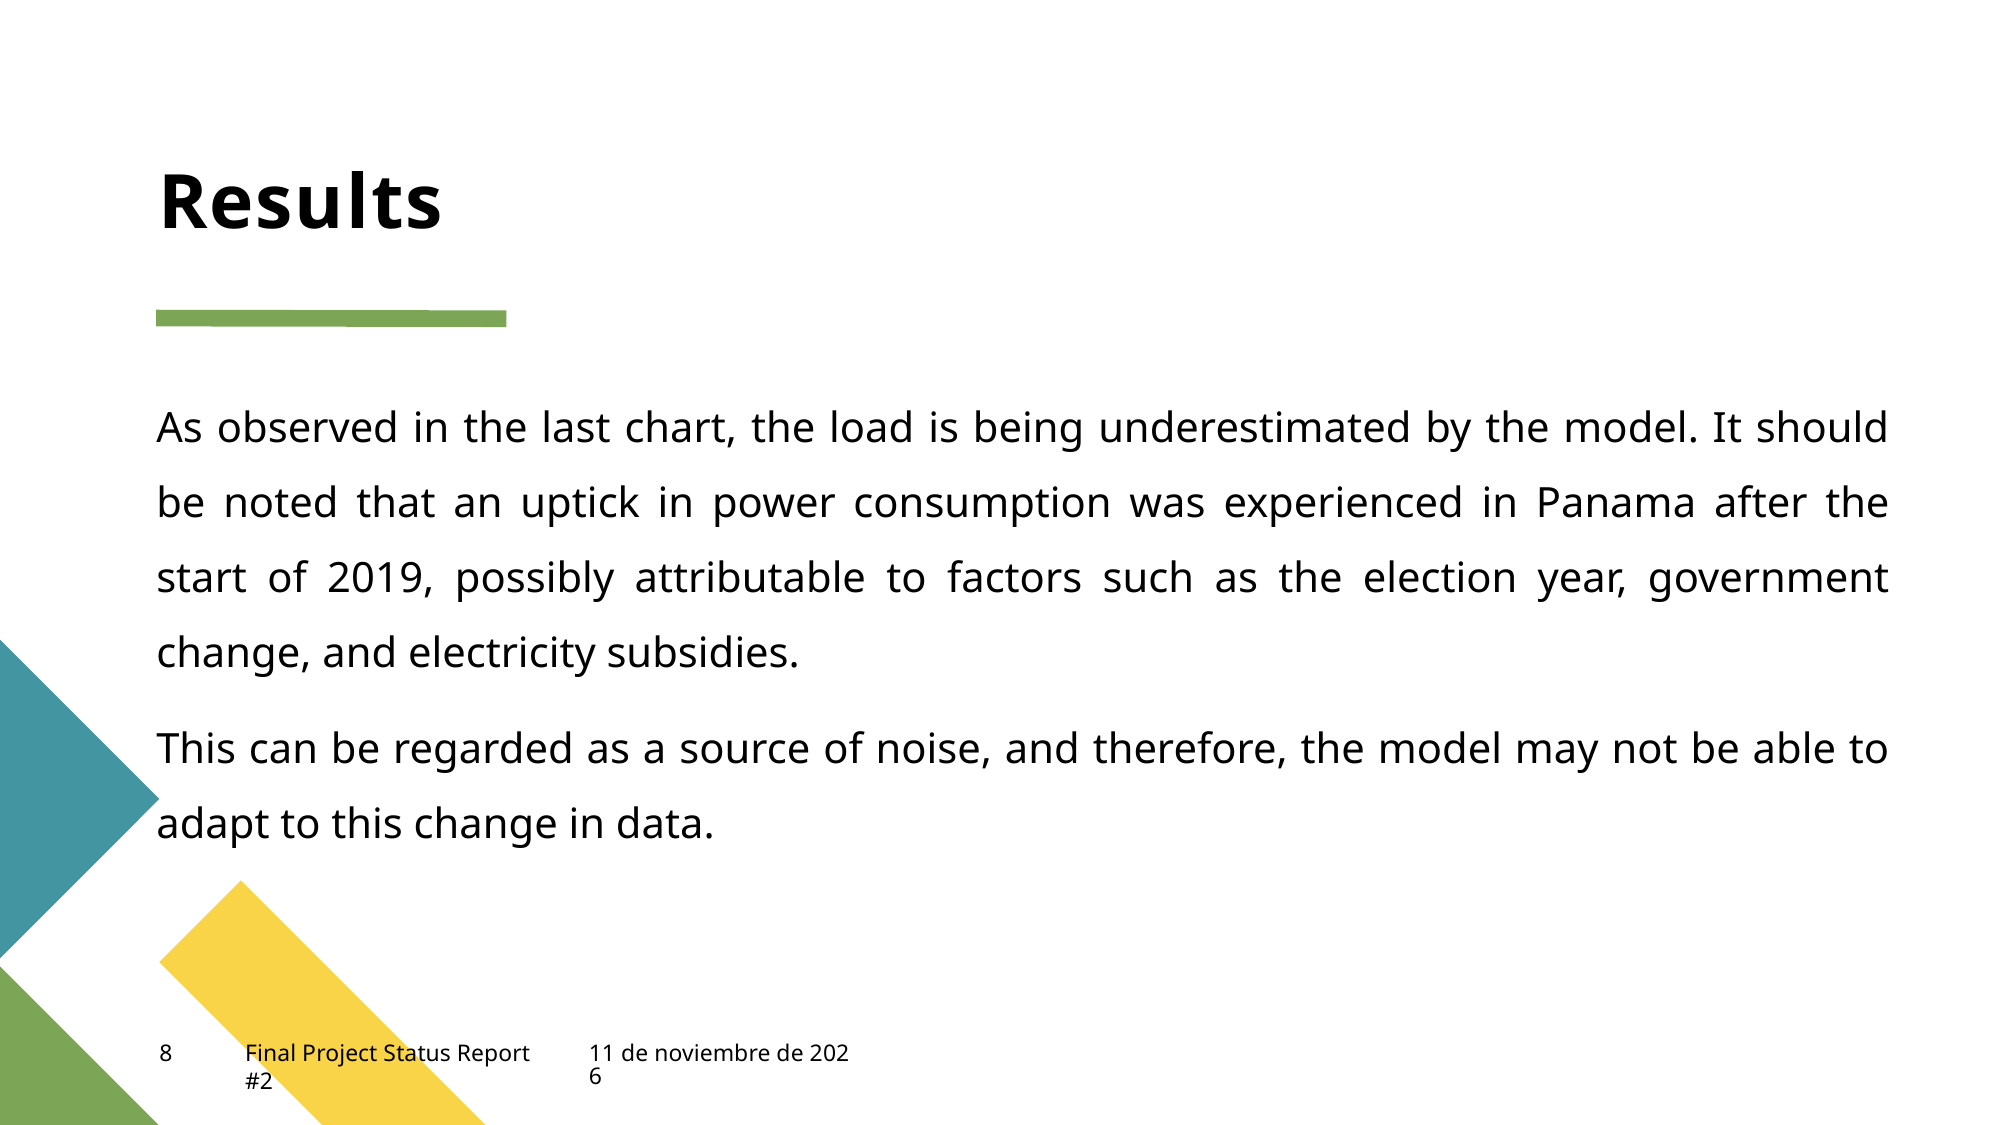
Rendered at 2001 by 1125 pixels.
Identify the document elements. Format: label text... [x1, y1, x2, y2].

slide_number 29 de abril de 2023 [588, 1038, 853, 1080]
title Results [158, 144, 969, 245]
footer Final Project Status Report #2 [245, 1038, 560, 1080]
slide_number 8 [159, 1038, 245, 1080]
list As observed in the last chart, the load is being underestimated by the model. It should be noted that an uptick in power consumption was experienced in Panama after the start of 2019, possibly attributable to factors such as the election year, government change, and electricity subsidies. This can be regarded as a source of noise, and therefore, the model may not be able to adapt to this change in data. [156, 375, 1891, 835]
